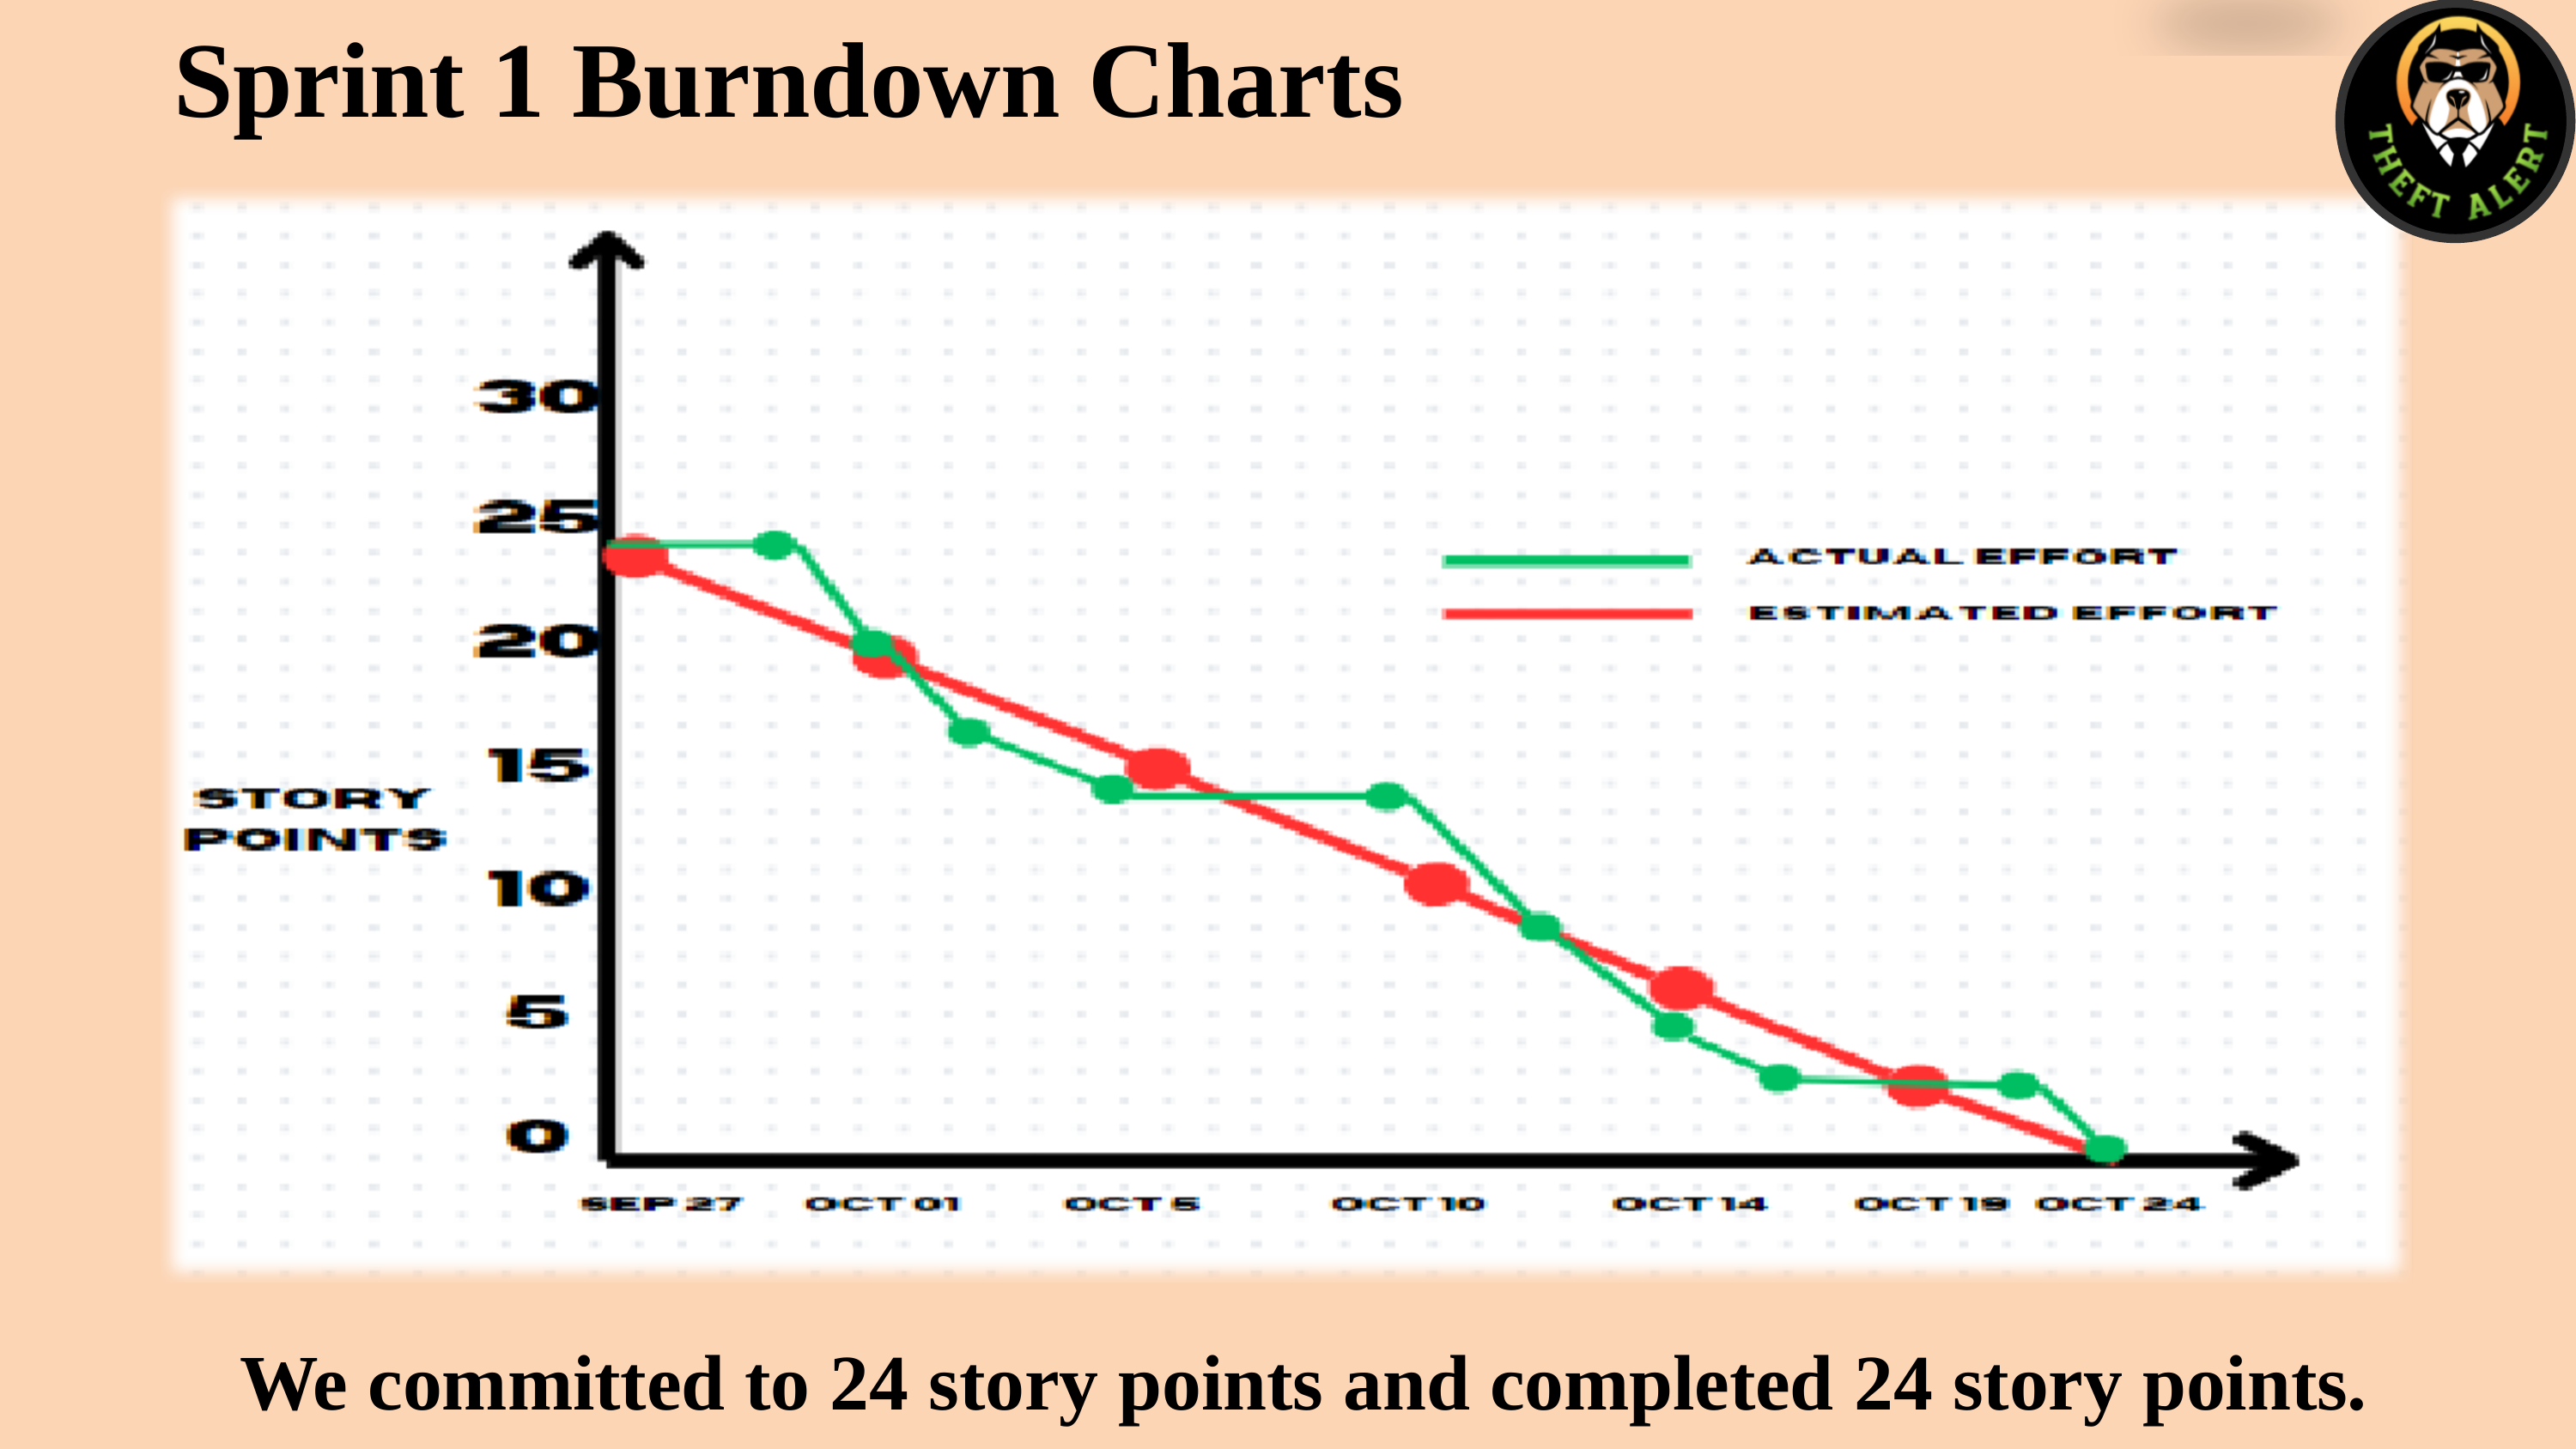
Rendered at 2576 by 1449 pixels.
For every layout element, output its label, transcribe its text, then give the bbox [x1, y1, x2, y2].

picture [161, 3, 2572, 1282]
text_box We committed to 24 story points and completed 24 story points. [225, 1325, 2576, 1432]
text_box Sprint 1 Burndown Charts [161, 3, 1600, 145]
